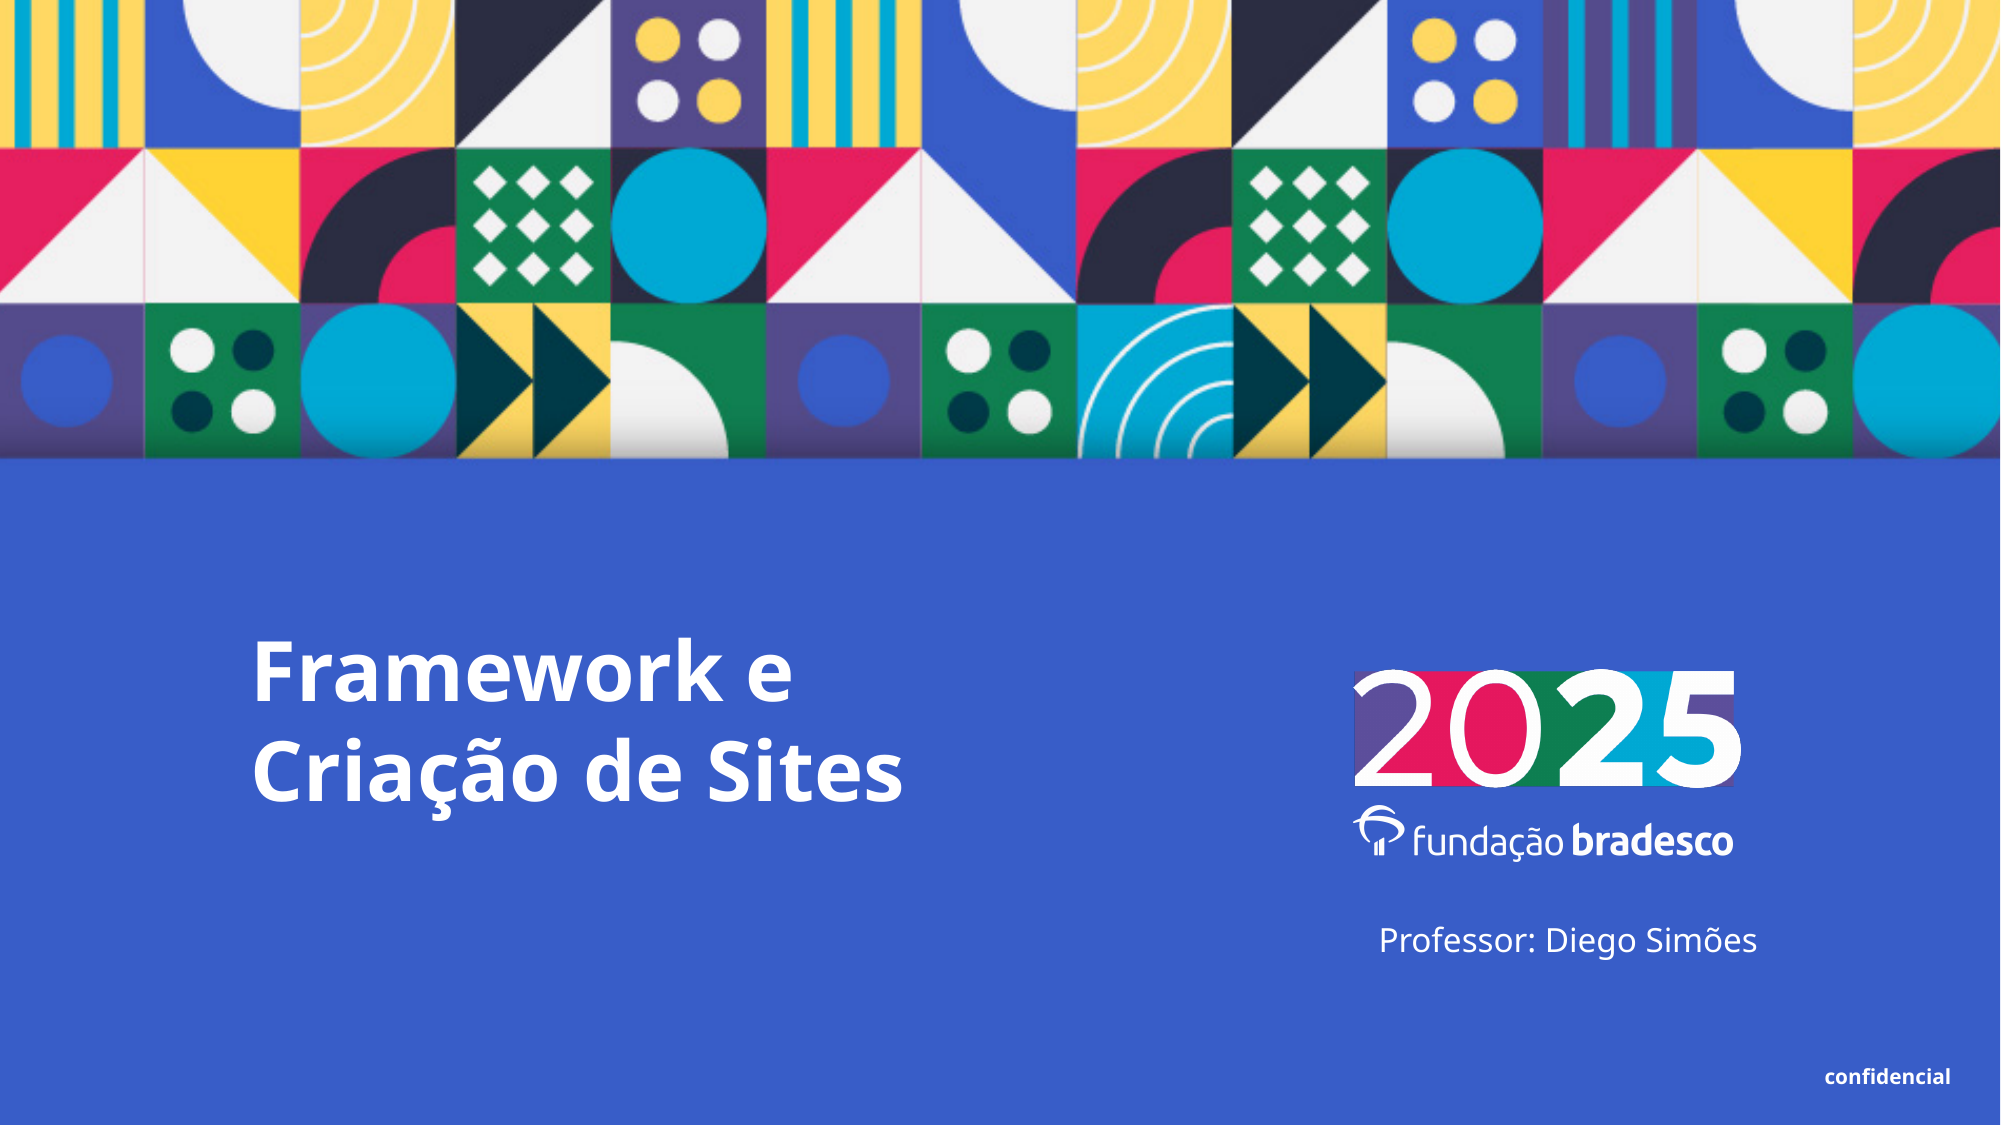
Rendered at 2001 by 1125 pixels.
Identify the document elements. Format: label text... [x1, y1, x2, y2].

text_box Framework e Criação de Sites [235, 610, 1135, 826]
picture [0, 0, 2001, 1125]
text_box Professor: Diego Simões [1224, 911, 1774, 967]
